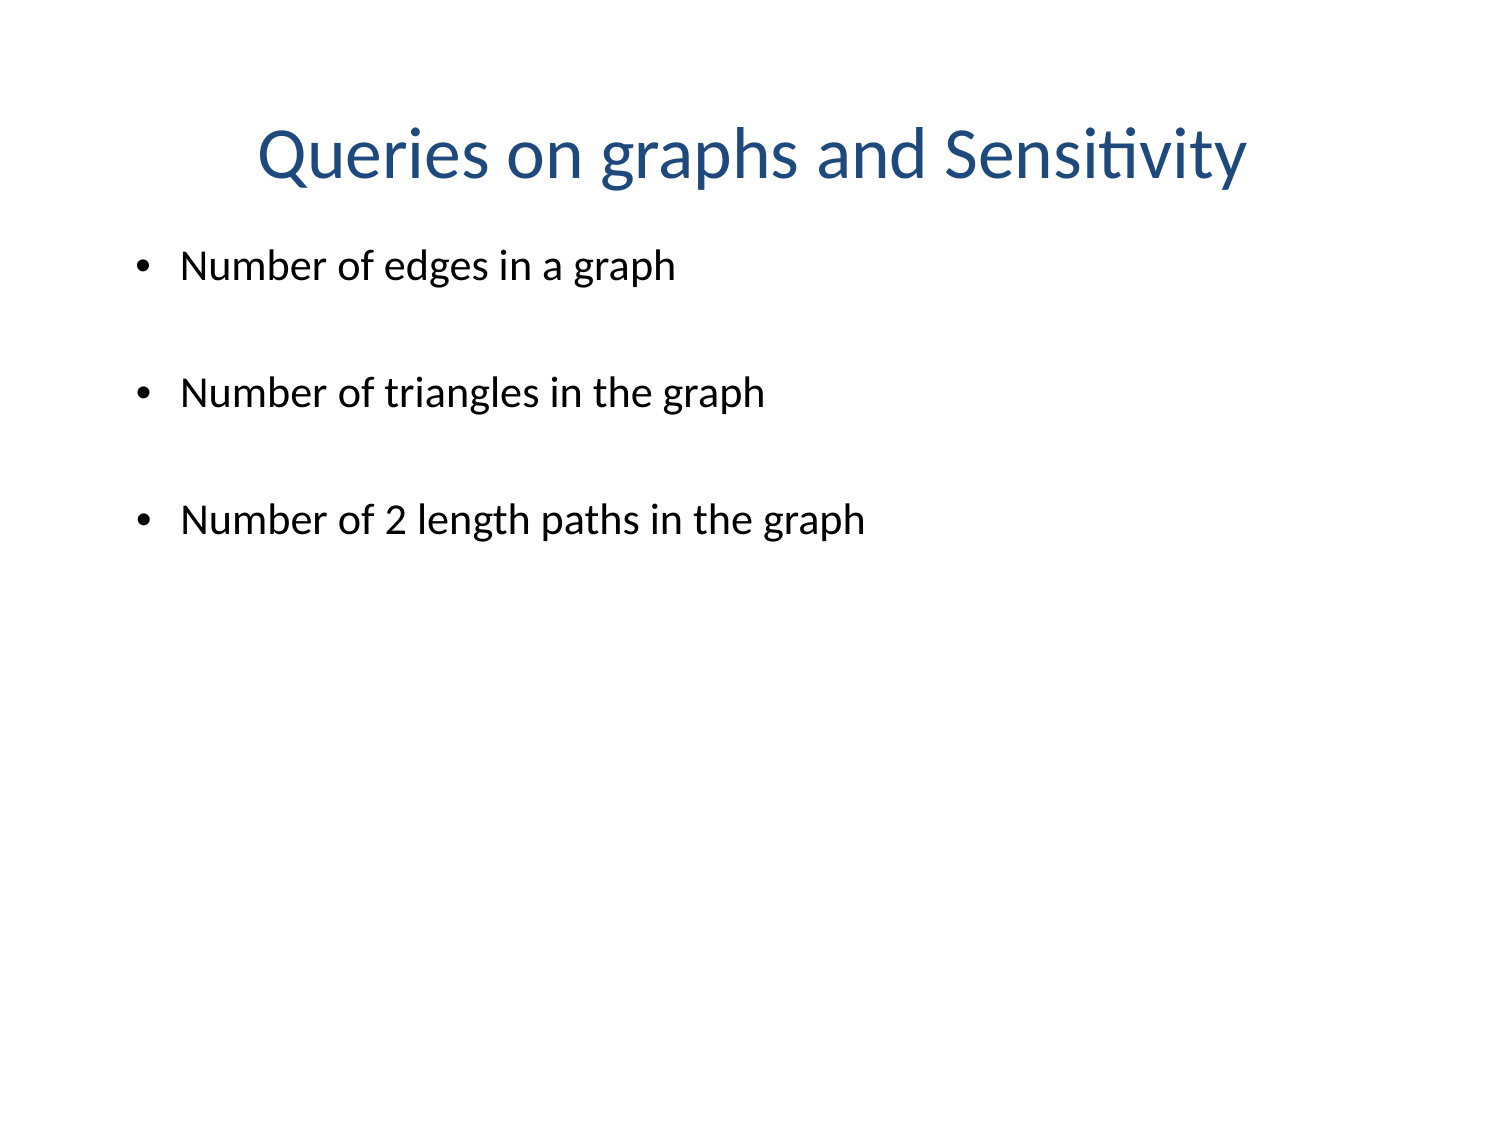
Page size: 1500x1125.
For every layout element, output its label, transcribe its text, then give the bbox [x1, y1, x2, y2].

text_box Queries on graphs and Sensitivity [257, 108, 1249, 278]
text_box • Number of 2 length paths in the graph [136, 492, 868, 594]
text_box • Number of edges in a graph [135, 238, 678, 341]
text_box • Number of triangles in the graph [135, 365, 767, 468]
